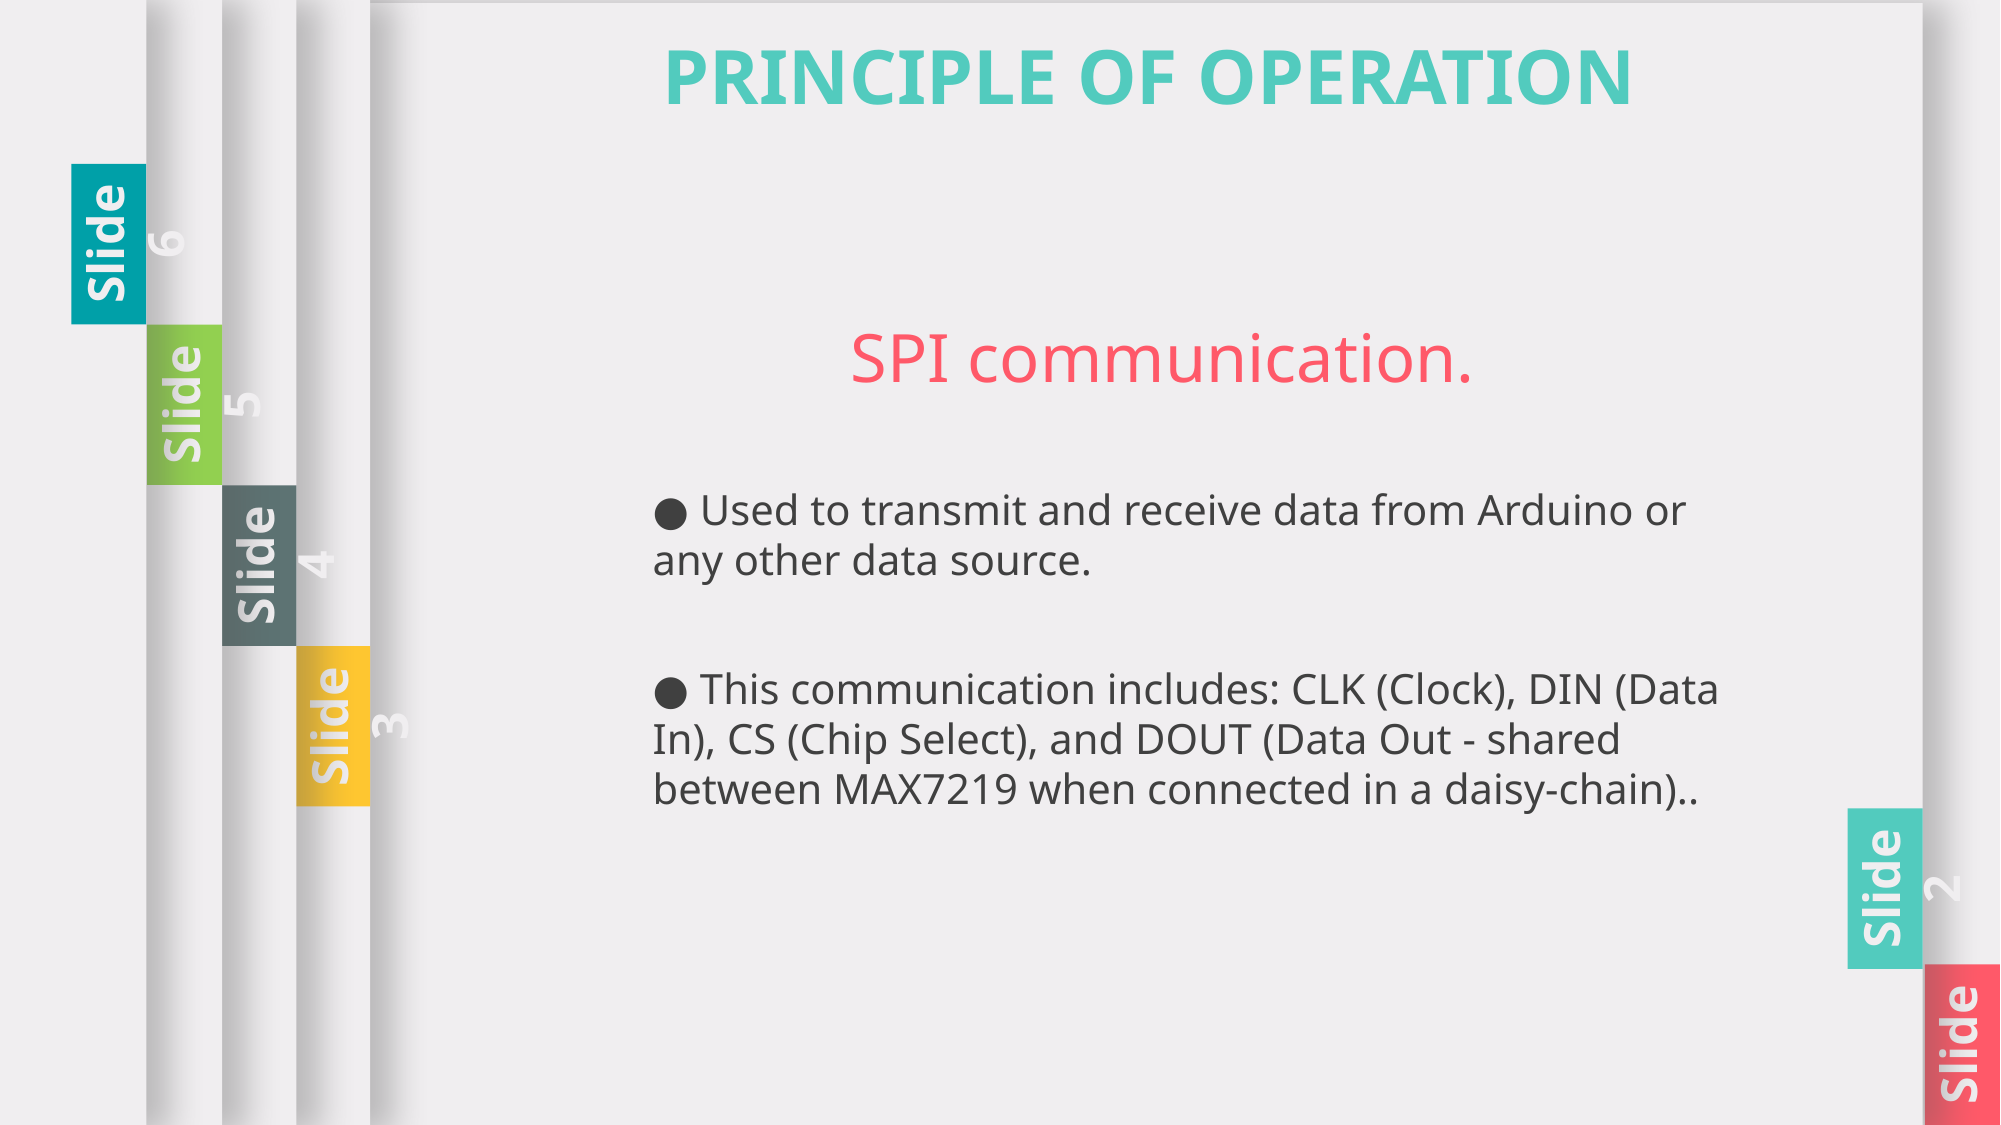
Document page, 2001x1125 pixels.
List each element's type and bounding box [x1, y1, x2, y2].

text_box [371, 3, 1923, 1125]
text_box [0, 0, 147, 1125]
text_box [147, 0, 223, 1125]
text_box [371, 0, 2000, 1125]
text_box [223, 0, 297, 1125]
text_box [297, 0, 371, 1125]
